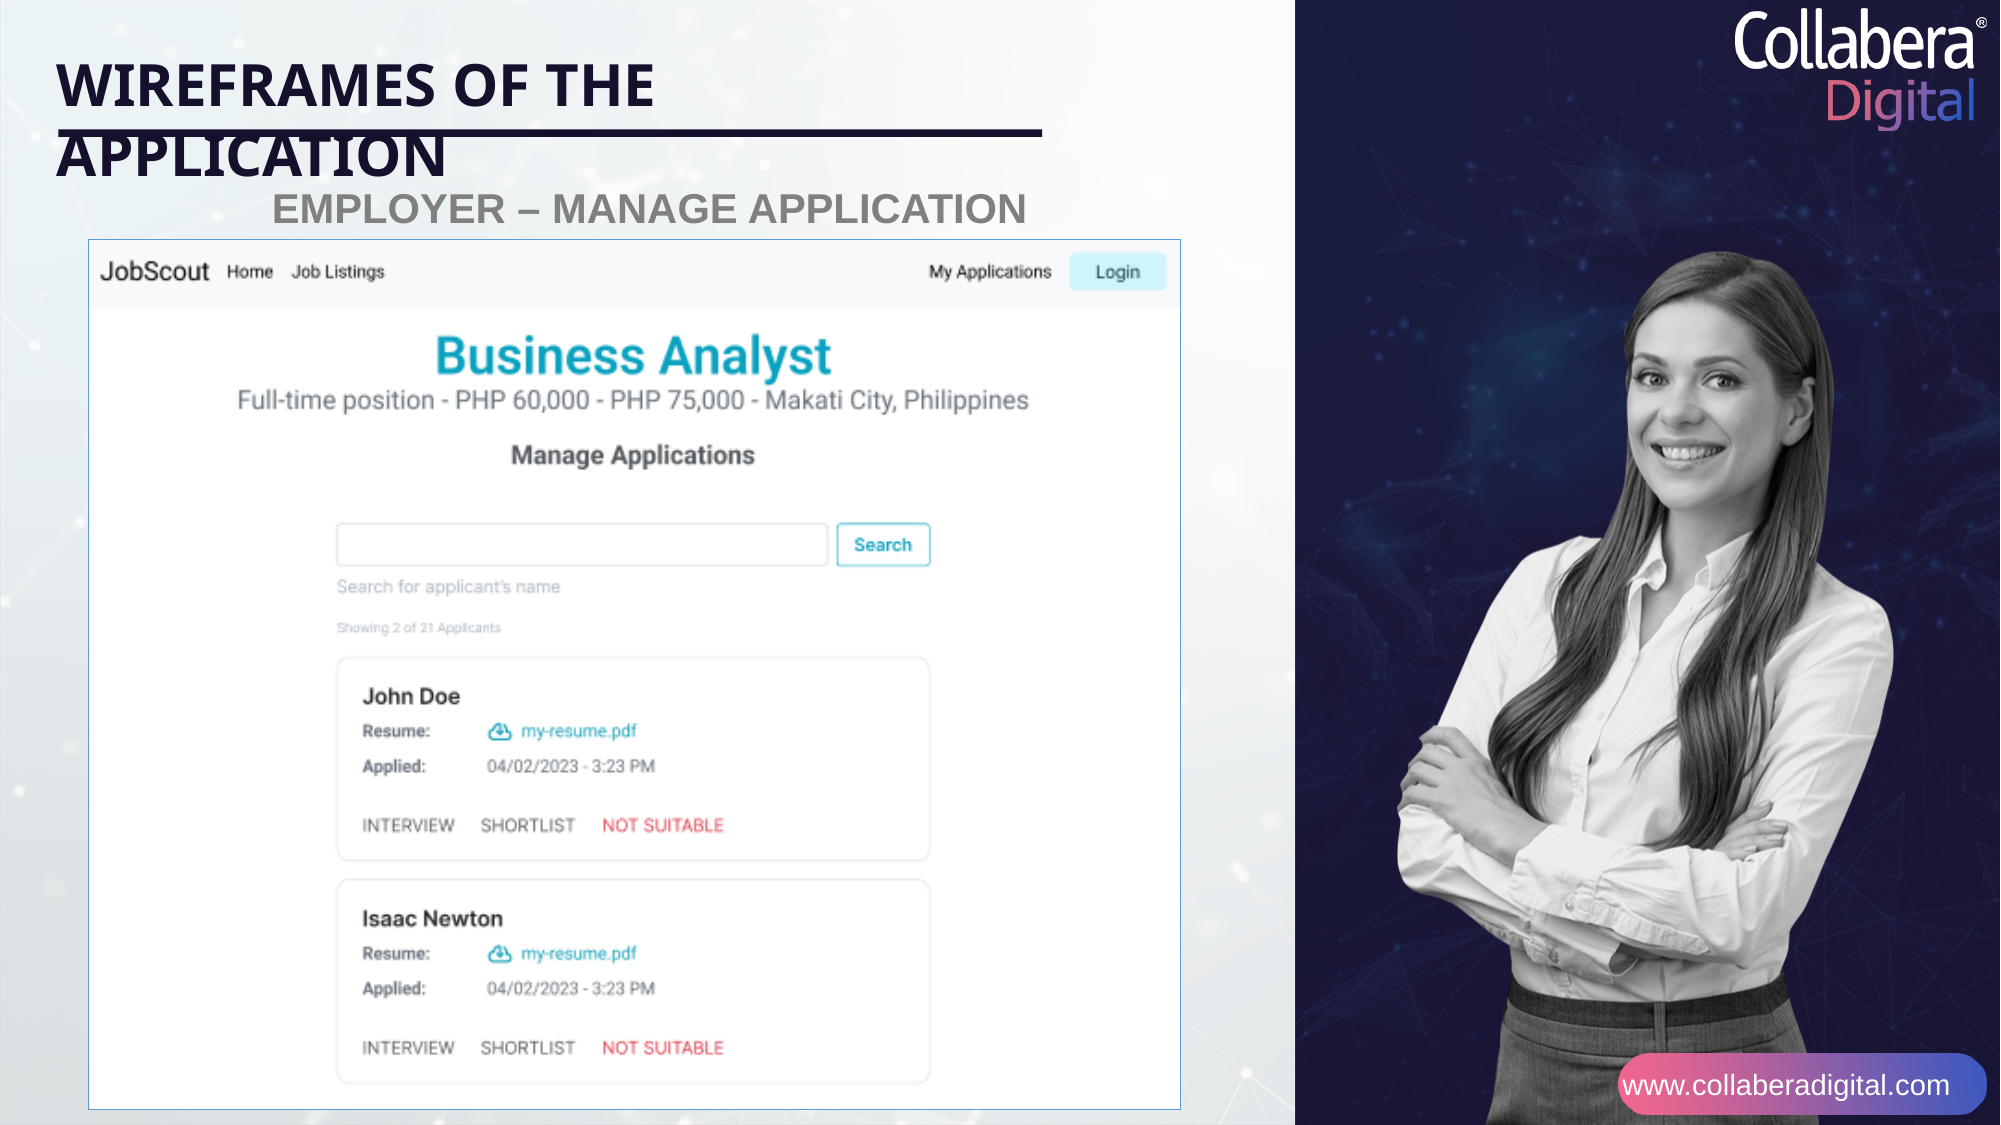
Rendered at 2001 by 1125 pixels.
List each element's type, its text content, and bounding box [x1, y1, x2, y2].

text_box EMPLOYER – MANAGE APPLICATION [257, 174, 1258, 239]
text_box [57, 128, 1043, 138]
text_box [1618, 1053, 1987, 1115]
picture [0, 0, 2000, 1125]
text_box WIREFRAMES OF THE APPLICATION [42, 41, 1043, 196]
